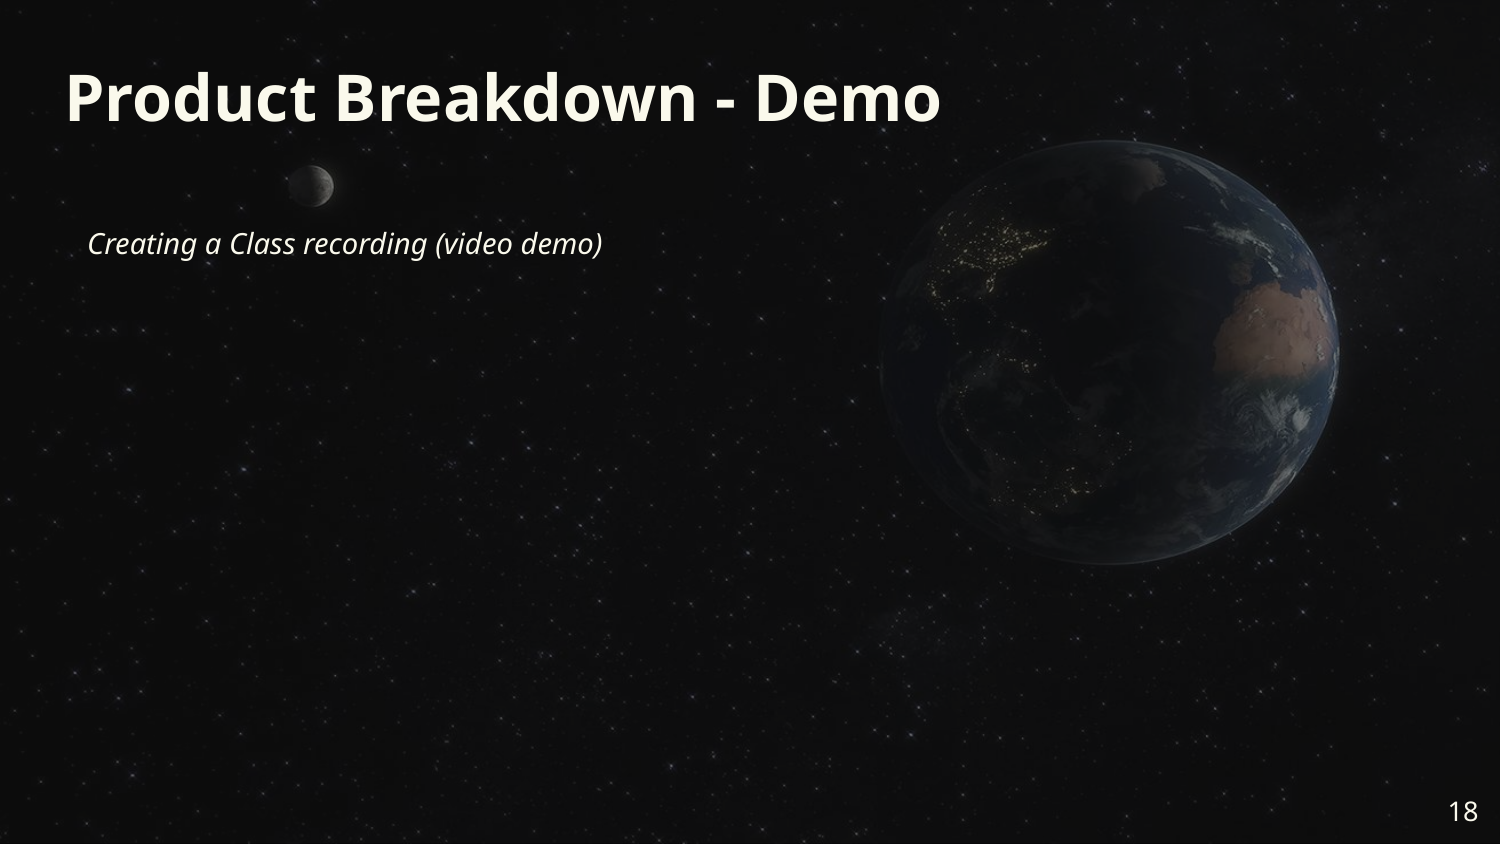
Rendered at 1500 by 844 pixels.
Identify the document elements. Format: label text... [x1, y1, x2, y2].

subtitle Creating a Class recording (video demo) [72, 210, 1432, 774]
title Product Breakdown - Demo [49, 41, 1313, 146]
slide_number ‹#› [1403, 779, 1494, 844]
